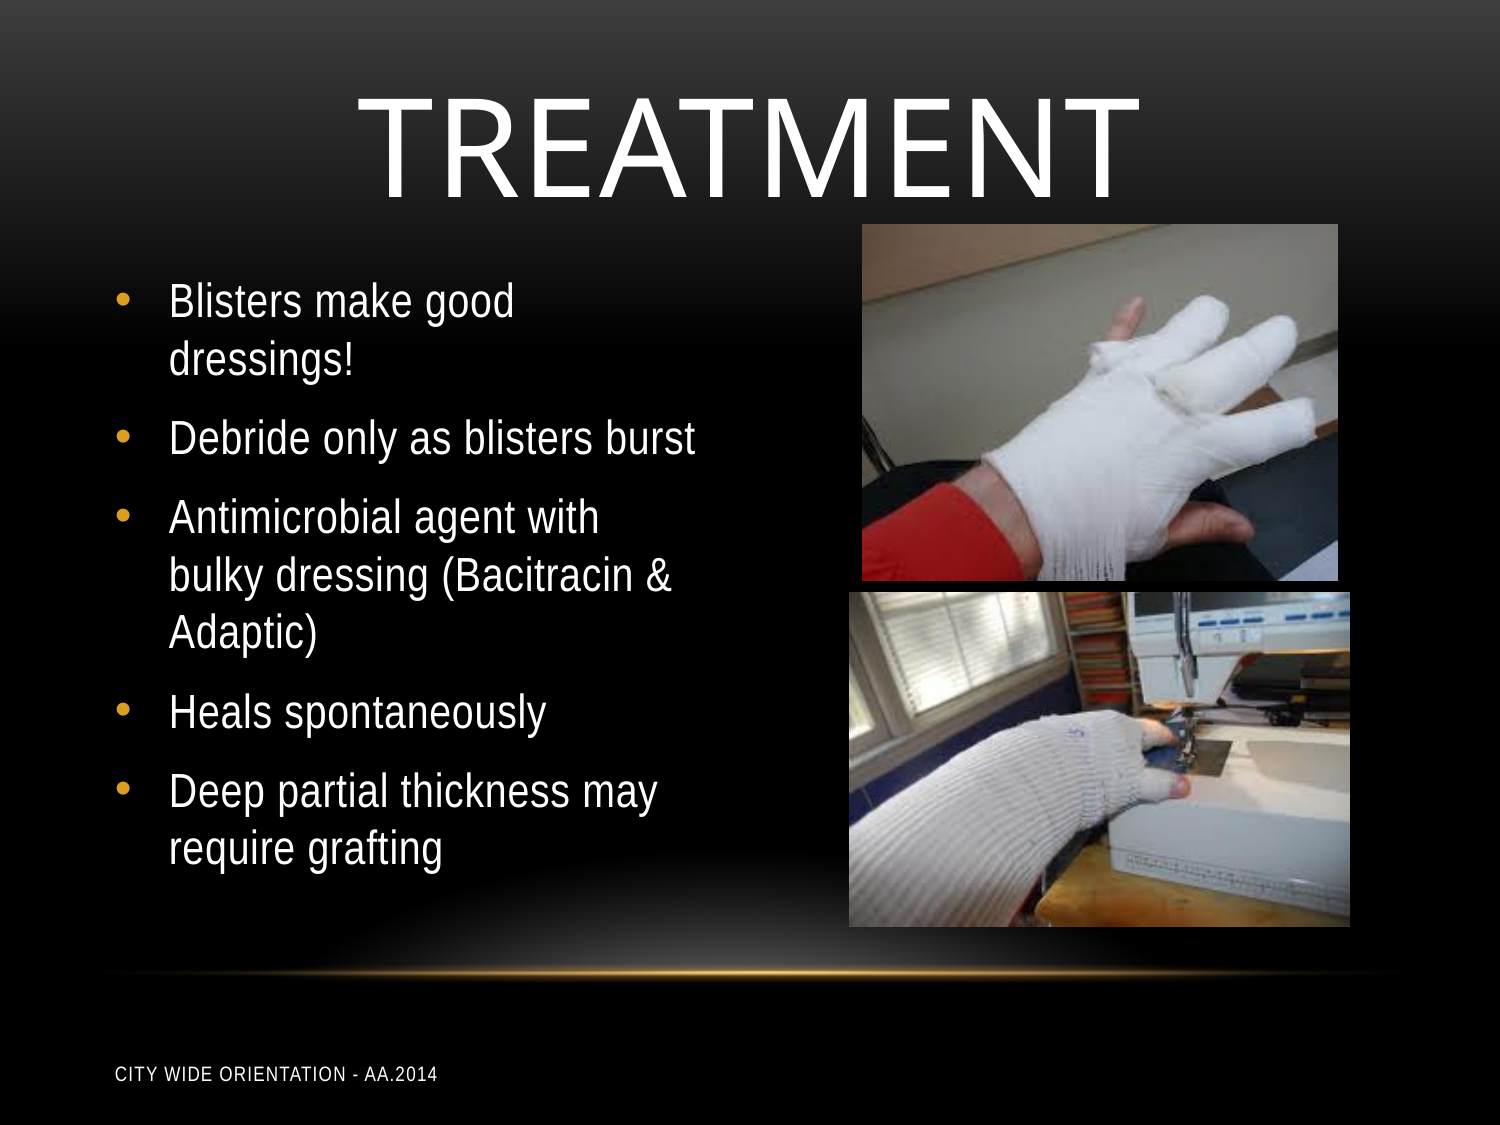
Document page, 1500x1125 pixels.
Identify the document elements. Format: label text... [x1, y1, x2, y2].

list Blisters make good dressings! Debride only as blisters burst Antimicrobial agent with bulky dressing (Bacitracin & Adaptic) Heals spontaneously Deep partial thickness may require grafting [99, 262, 713, 938]
picture [0, 0, 1500, 1125]
footer City Wide Orientation - AA.2014 [99, 1042, 575, 1103]
title TREATMENT [99, 45, 1400, 233]
